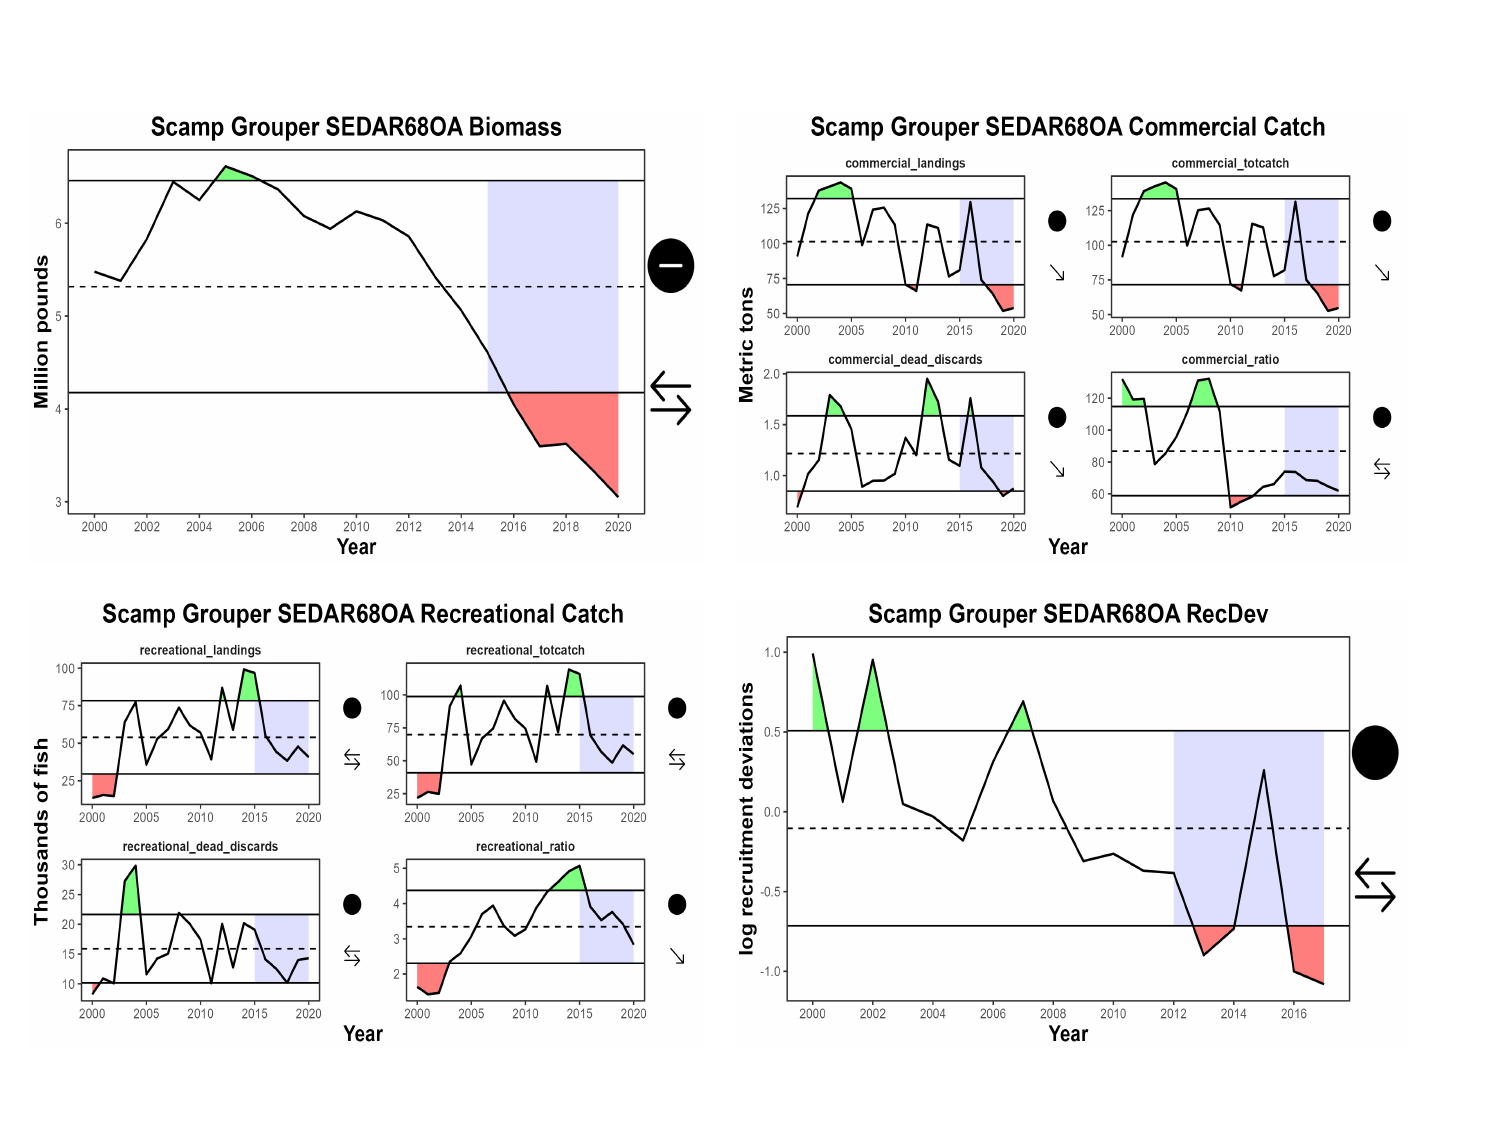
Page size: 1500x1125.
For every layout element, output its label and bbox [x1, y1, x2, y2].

list [734, 112, 1411, 563]
list [29, 599, 706, 1051]
list [734, 599, 1411, 1051]
list [29, 112, 706, 563]
